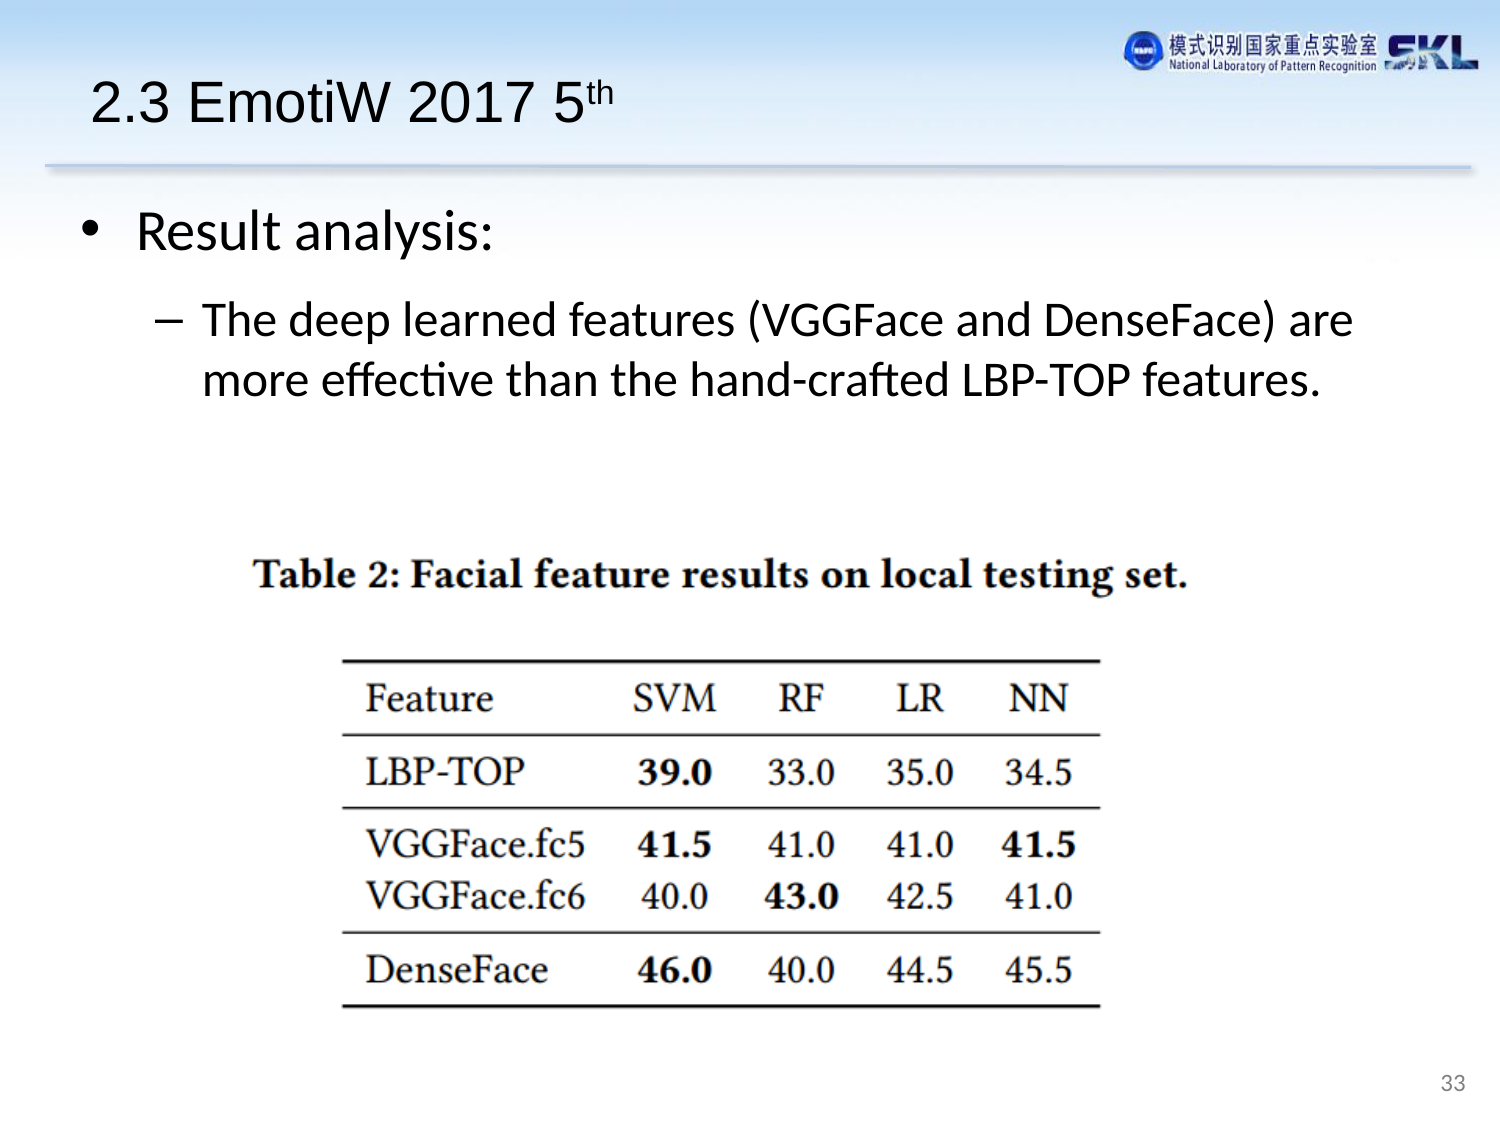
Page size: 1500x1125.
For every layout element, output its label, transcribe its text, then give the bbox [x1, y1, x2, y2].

title 2.3 EmotiW 2017 5th [75, 45, 825, 153]
list Result analysis: The deep learned features (VGGFace and DenseFace) are more eﬀective than the hand-crafted LBP-TOP features. [64, 184, 1447, 1083]
slide_number 33 [1403, 1051, 1481, 1112]
picture [0, 0, 1500, 1125]
